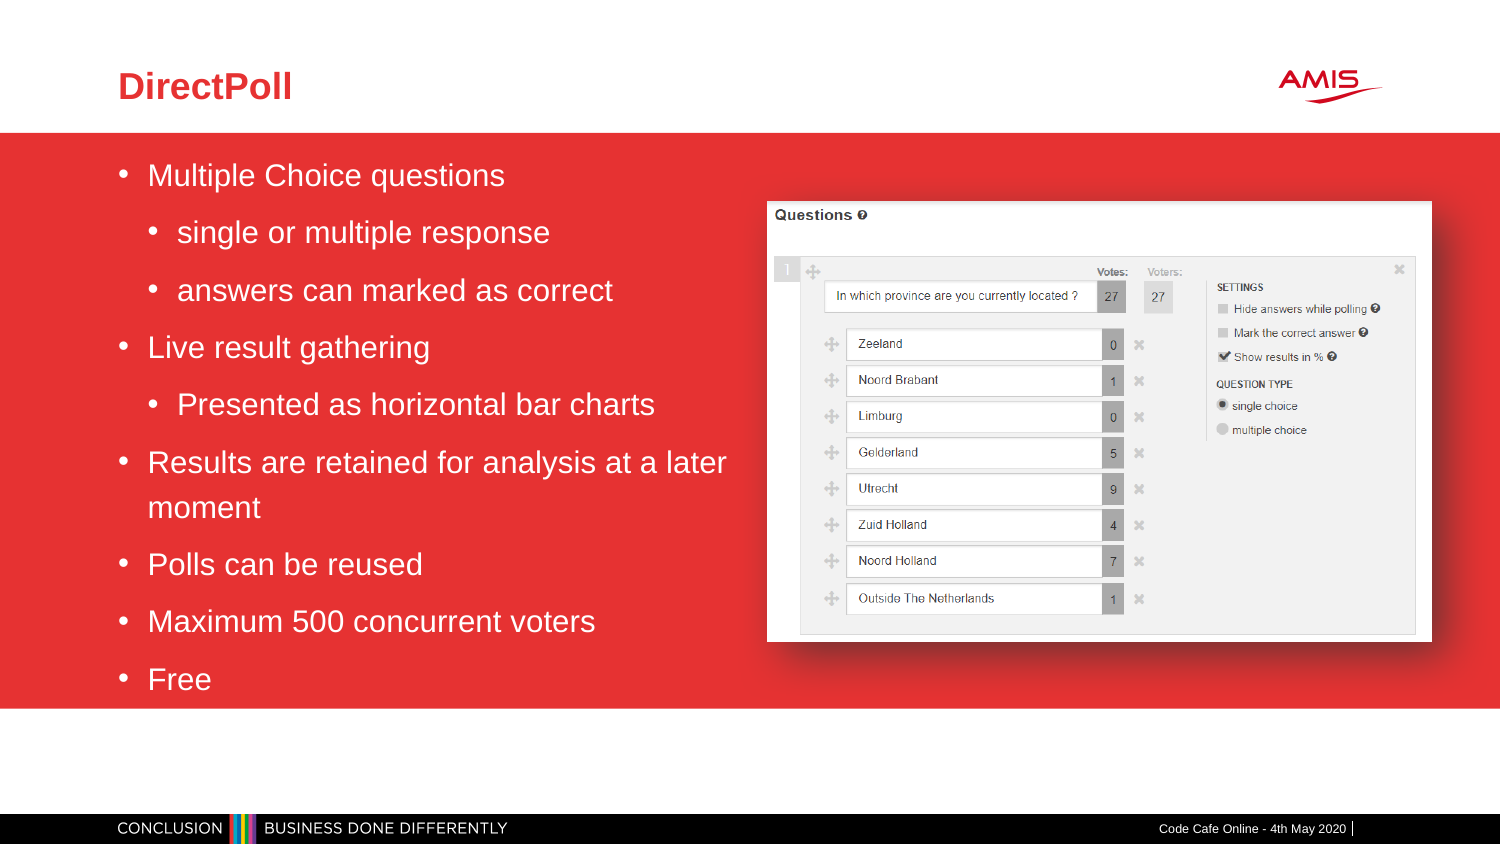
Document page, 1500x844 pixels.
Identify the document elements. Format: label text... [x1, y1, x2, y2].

list Multiple Choice questions single or multiple response answers can marked as correct Live result gathering Presented as horizontal bar charts Results are retained for analysis at a later moment Polls can be reused Maximum 500 concurrent voters Free [118, 147, 733, 706]
footer Code Cafe Online - 4th May 2020 [814, 820, 1347, 839]
picture [0, 814, 236, 844]
picture [767, 201, 1432, 642]
picture [1205, 59, 1388, 106]
picture [239, 814, 1500, 844]
title DirectPoll [118, 47, 1205, 130]
